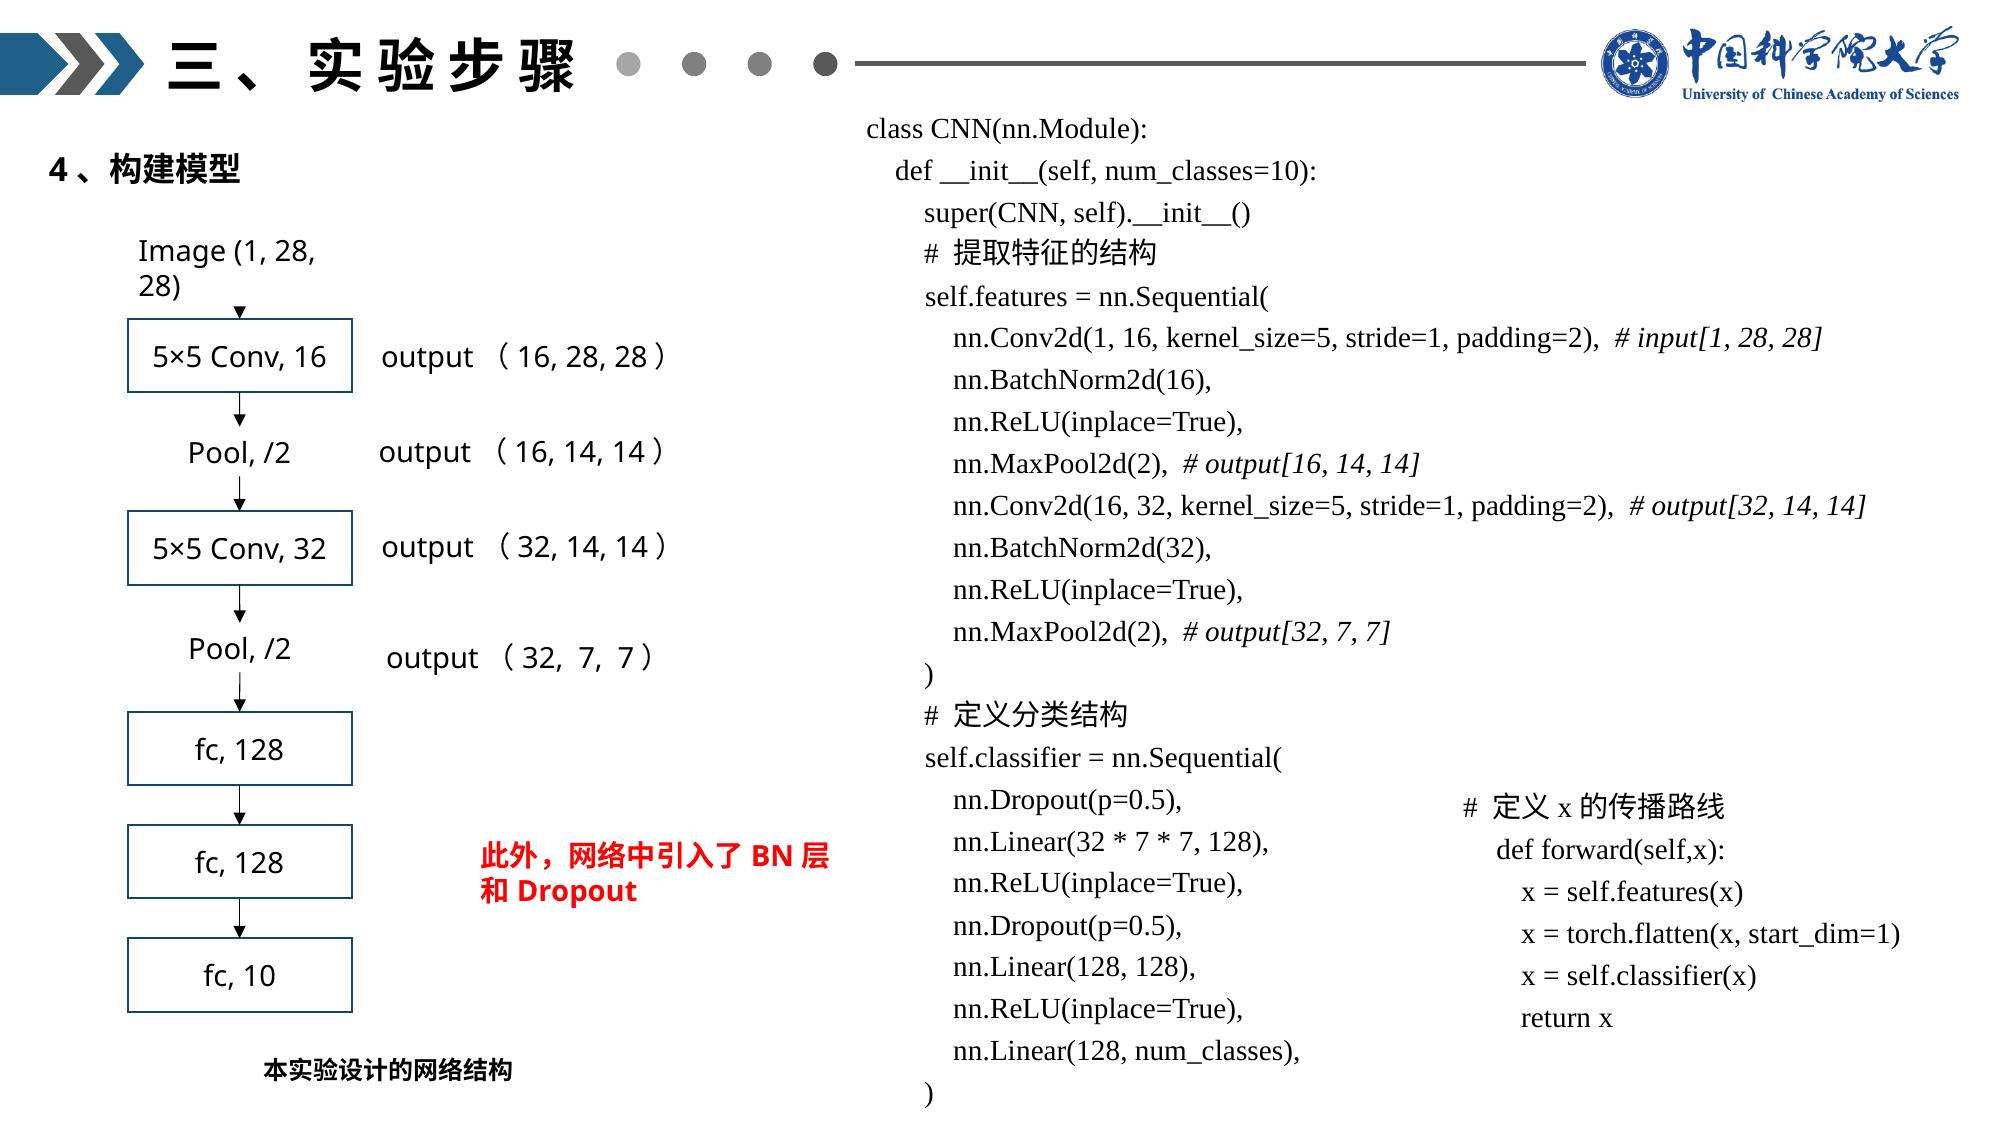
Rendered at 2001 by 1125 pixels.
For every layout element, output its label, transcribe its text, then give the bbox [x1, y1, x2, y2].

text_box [127, 275, 683, 1012]
text_box 4、构建模型 [34, 120, 309, 196]
text_box class CNN(nn.Module): def __init__(self, num_classes=10): super(CNN, self).__init__() # 提取特征的结构 self.features = nn.Sequential( nn.Conv2d(1, 16, kernel_size=5, stride=1, padding=2), # input[1, 28, 28] nn.BatchNorm2d(16), nn.ReLU(inplace=True), nn.MaxPool2d(2), # output[16, 14, 14] nn.Conv2d(16, 32, kernel_size=5, stride=1, padding=2), # output[32, 14, 14] nn.BatchNorm2d(32), nn.ReLU(inplace=True), nn.MaxPool2d(2), # output[32, 7, 7] ) # 定义分类结构 self.classifier = nn.Sequential( nn.Dropout(p=0.5), nn.Linear(32 * 7 * 7, 128), nn.ReLU(inplace=True), nn.Dropout(p=0.5), nn.Linear(128, 128), nn.ReLU(inplace=True), nn.Linear(128, num_classes), ) [851, 108, 1955, 1116]
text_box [0, 21, 1959, 108]
text_box Image (1, 28, 28) [123, 224, 356, 310]
text_box # 定义x的传播路线 def forward(self,x): x = self.features(x) x = torch.flatten(x, start_dim=1) x = self.classifier(x) return x [1448, 774, 1942, 1101]
text_box 此外，网络中引入了BN层和Dropout [683, 829, 852, 915]
text_box 本实验设计的网络结构 [248, 1046, 529, 1092]
